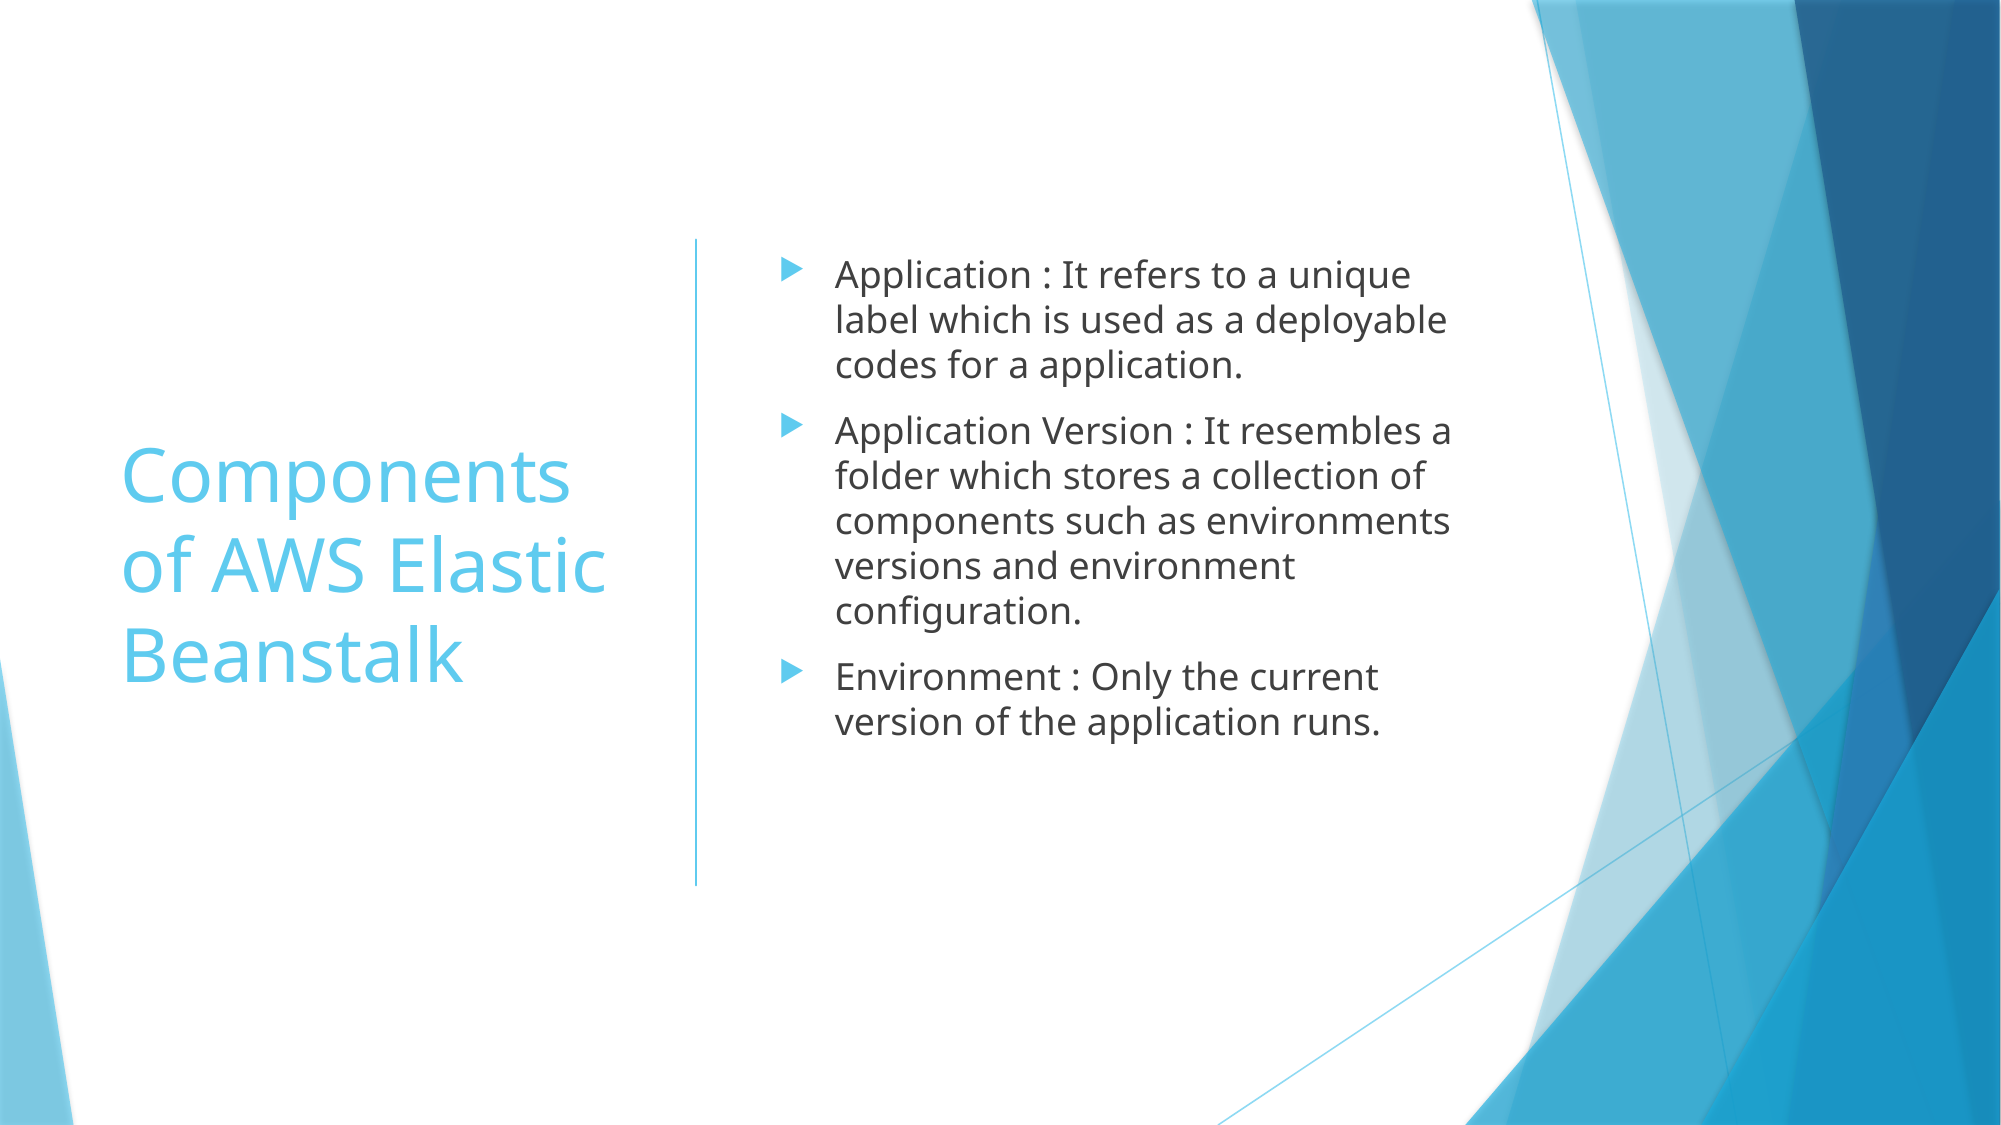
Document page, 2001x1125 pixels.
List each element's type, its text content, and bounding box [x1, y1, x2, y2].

list Application : It refers to a unique label which is used as a deployable codes for a application. Application Version : It resembles a folder which stores a collection of components such as environments versions and environment configuration. Environment : Only the current version of the application runs. [763, 133, 1522, 991]
title Components of AWS Elastic Beanstalk [105, 133, 658, 991]
